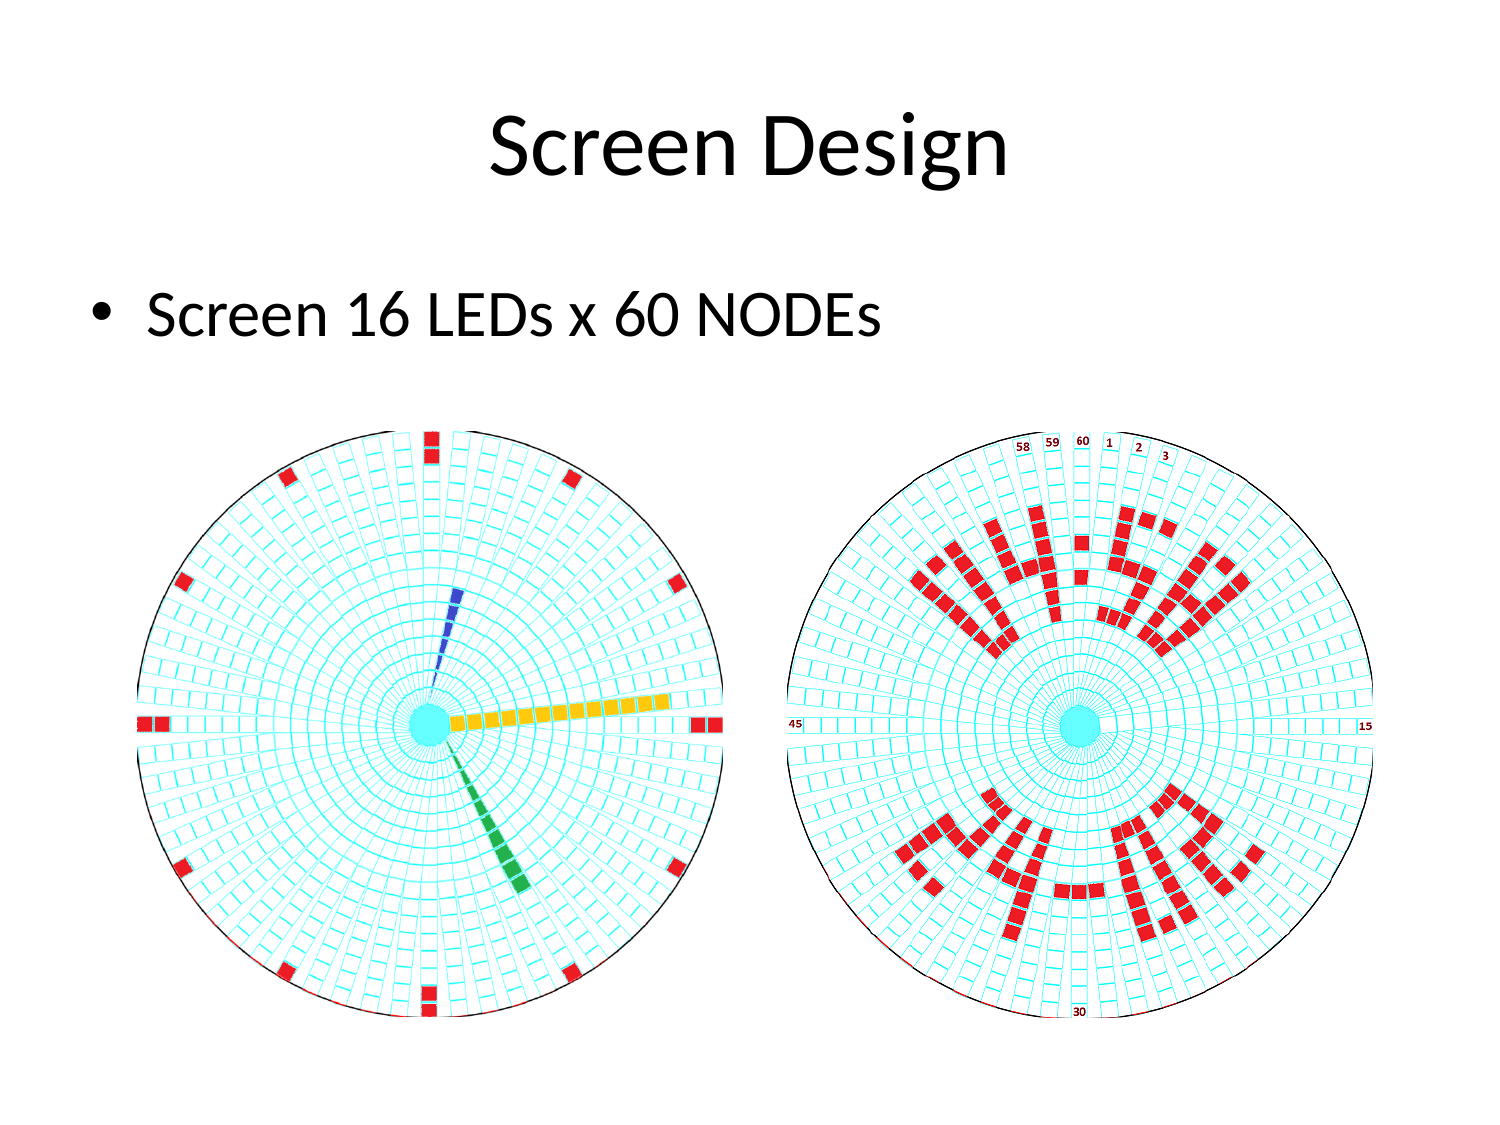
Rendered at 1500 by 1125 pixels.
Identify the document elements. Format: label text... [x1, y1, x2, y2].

picture [787, 432, 1373, 1019]
list Screen 16 LEDs x 60 NODEs [75, 262, 1425, 1005]
picture [137, 430, 723, 1017]
title Screen Design [75, 45, 1425, 233]
